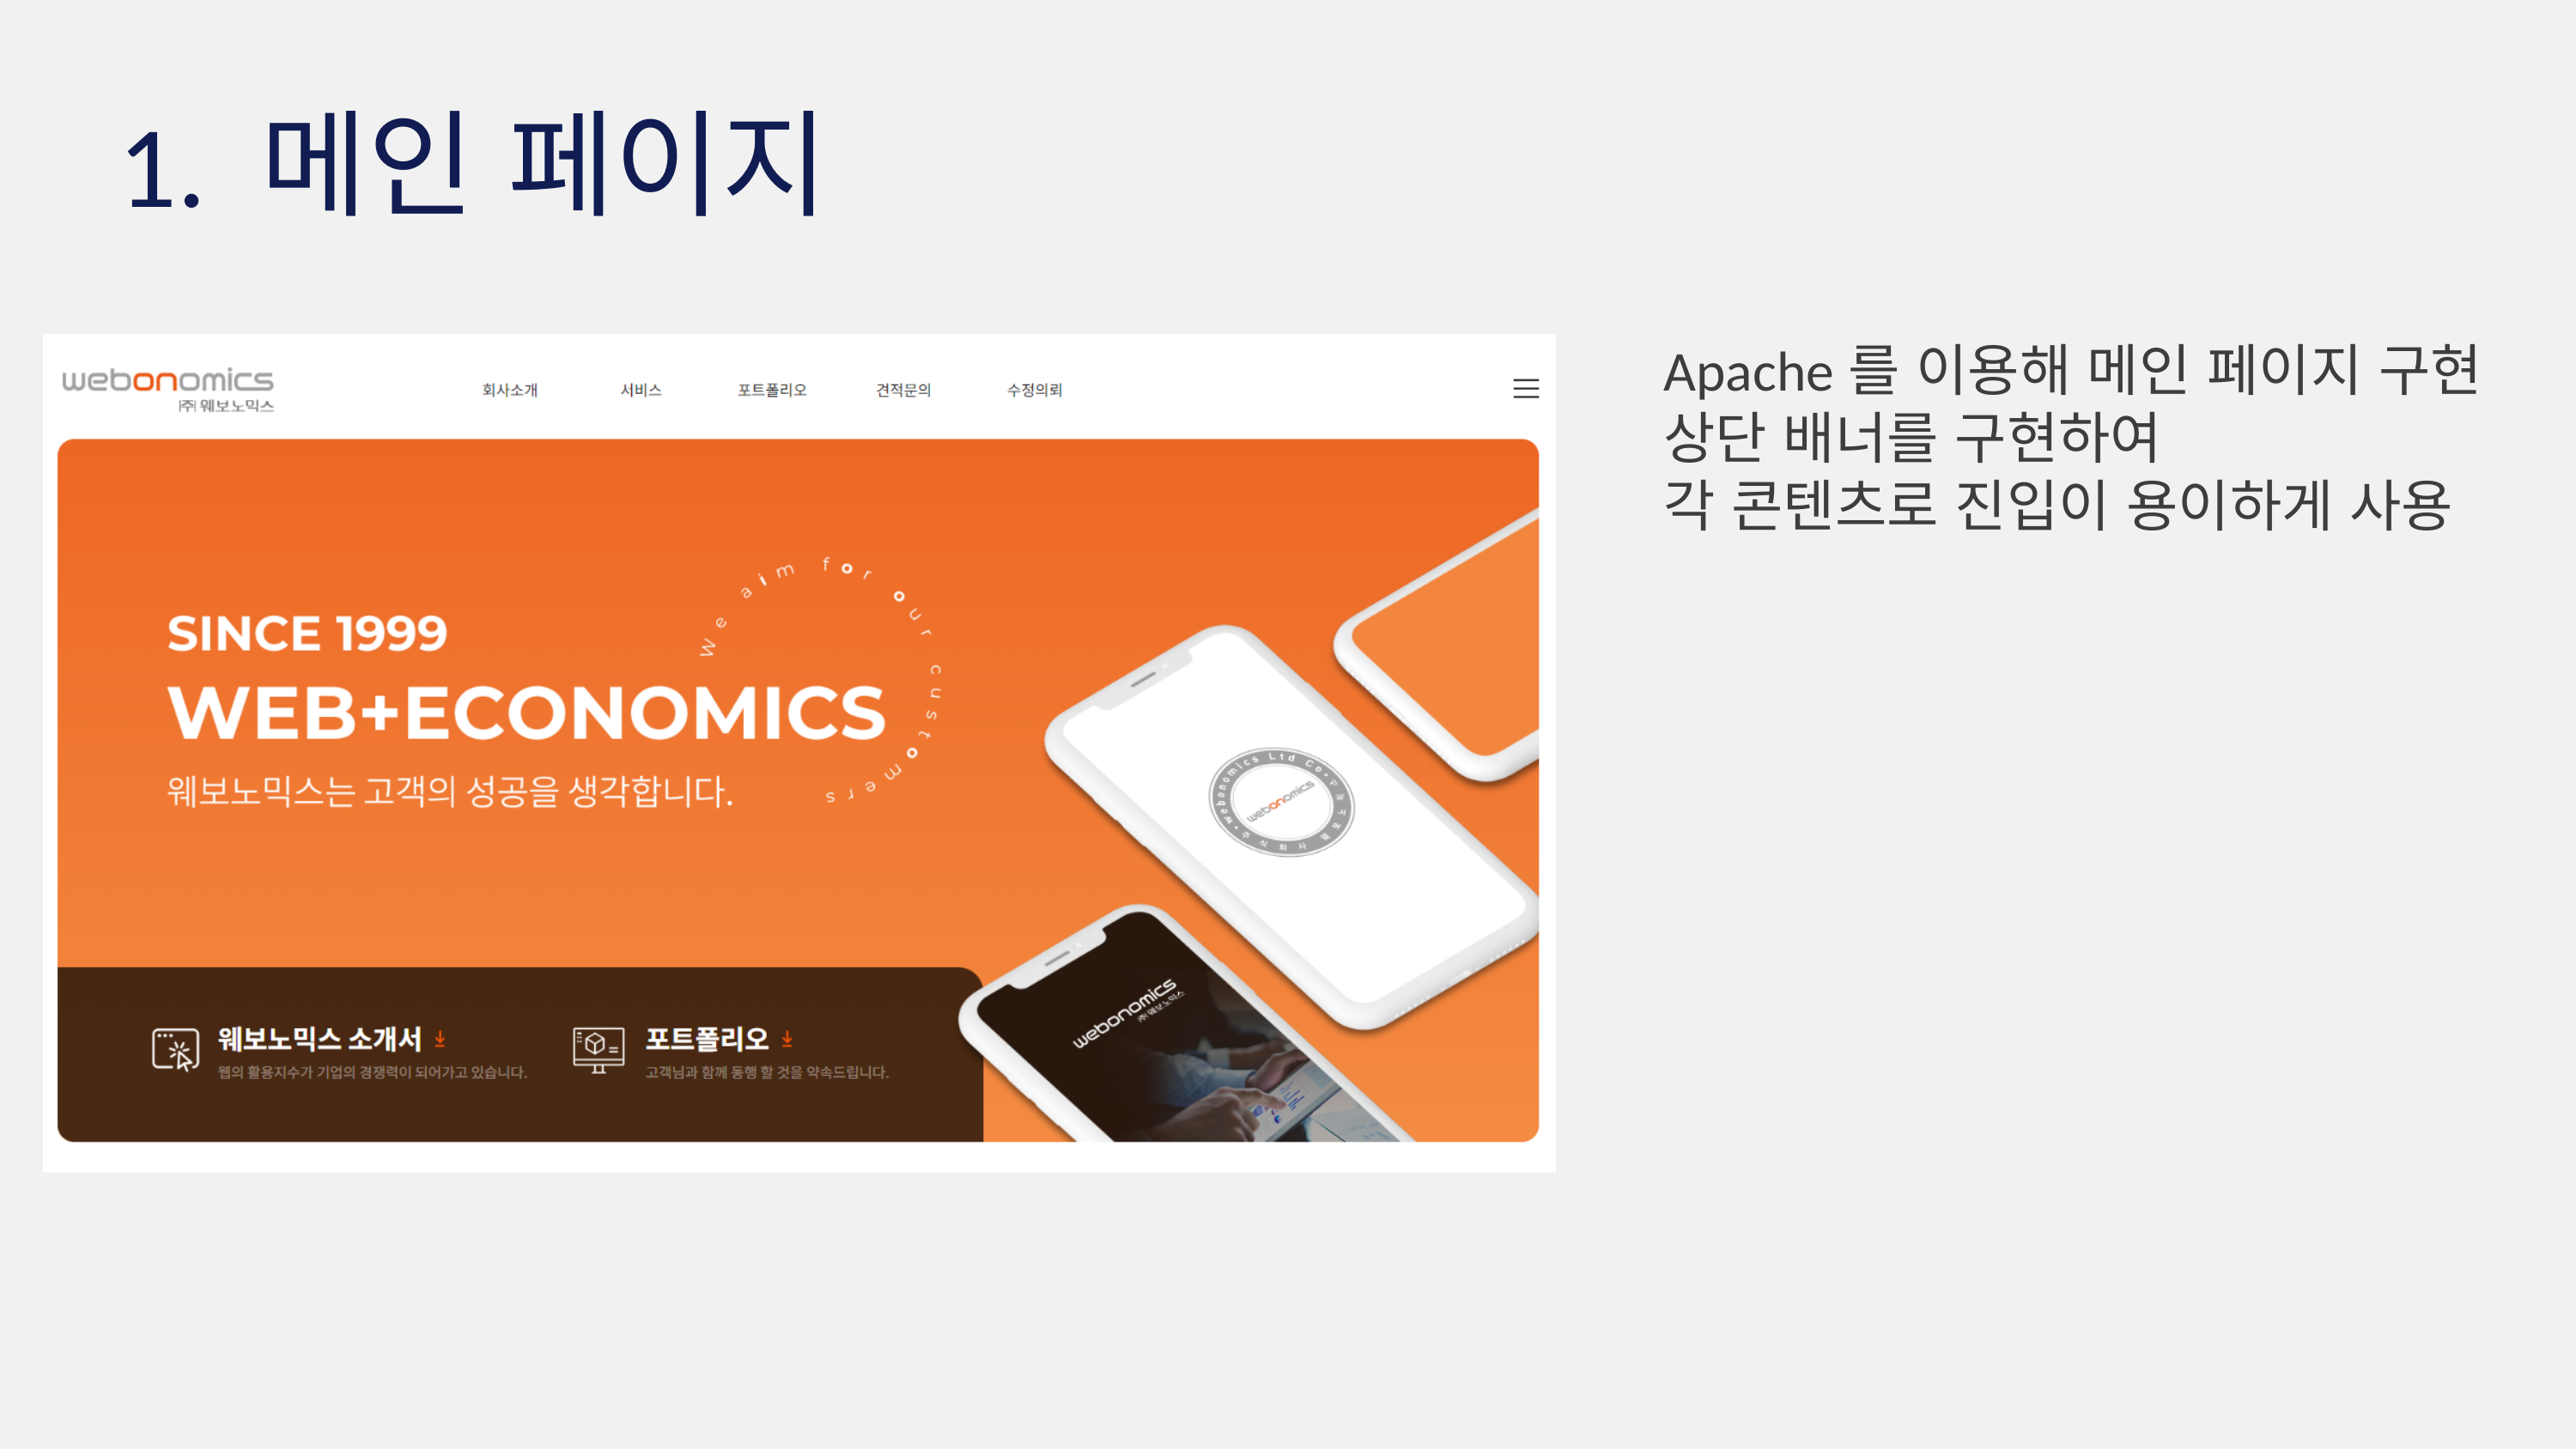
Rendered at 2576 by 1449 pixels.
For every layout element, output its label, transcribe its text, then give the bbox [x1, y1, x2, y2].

picture [42, 334, 1556, 1173]
text_box 1. 메인 페이지 [118, 90, 1246, 231]
text_box Apache를 이용해 메인 페이지 구현 상단 배너를 구현하여 각 콘텐츠로 진입이 용이하게 사용 [1663, 334, 2512, 538]
